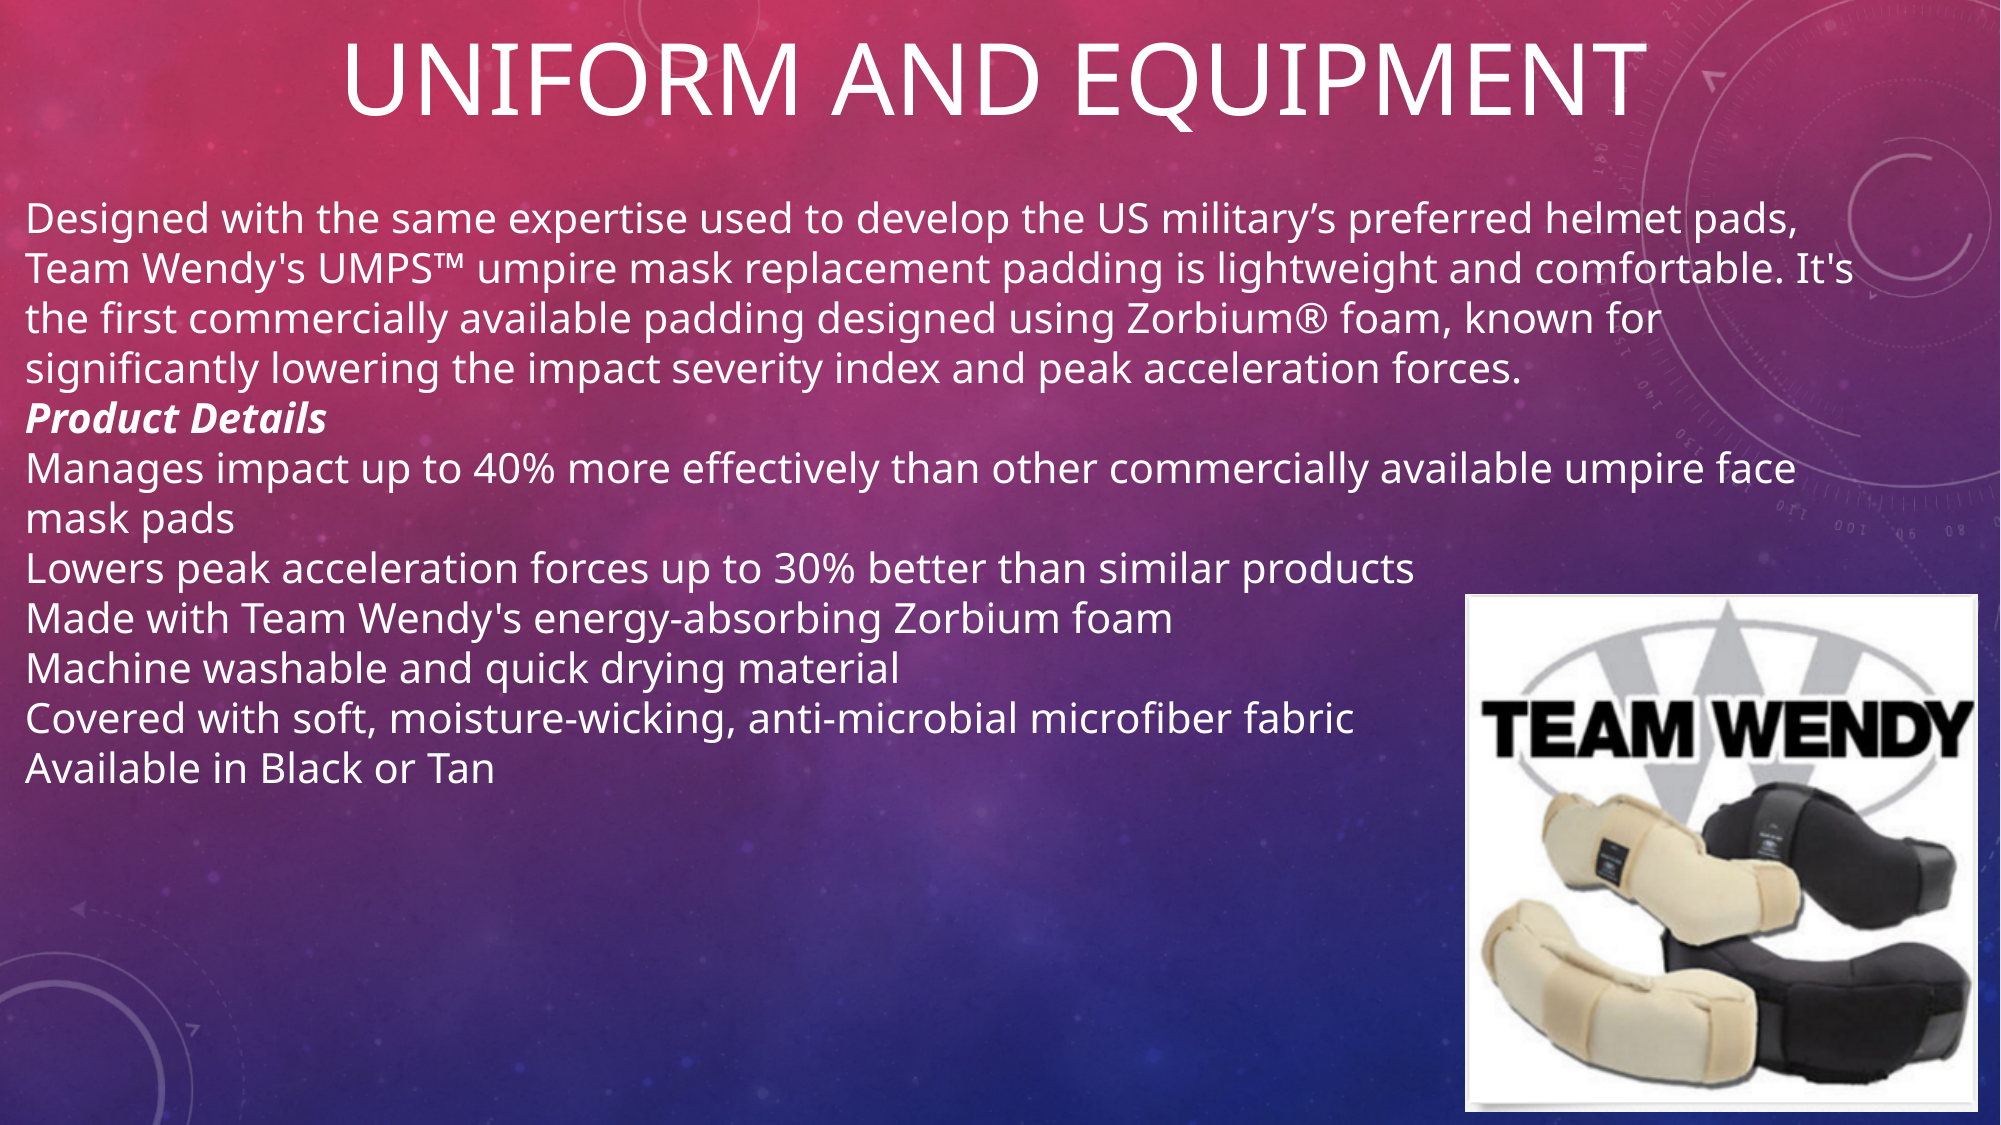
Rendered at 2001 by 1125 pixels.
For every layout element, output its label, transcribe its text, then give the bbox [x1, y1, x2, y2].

title Uniform and Equipment [70, 3, 1920, 148]
picture [0, 0, 2001, 1125]
text_box Designed with the same expertise used to develop the US military’s preferred helmet pads, Team Wendy's UMPS™ umpire mask replacement padding is lightweight and comfortable. It's the first commercially available padding designed using Zorbium® foam, known for significantly lowering the impact severity index and peak acceleration forces. Product Details Manages impact up to 40% more effectively than other commercially available umpire face mask pads Lowers peak acceleration forces up to 30% better than similar products Made with Team Wendy's energy-absorbing Zorbium foam Machine washable and quick drying material Covered with soft, moisture-wicking, anti-microbial microfiber fabric Available in Black or Tan [10, 184, 1920, 800]
